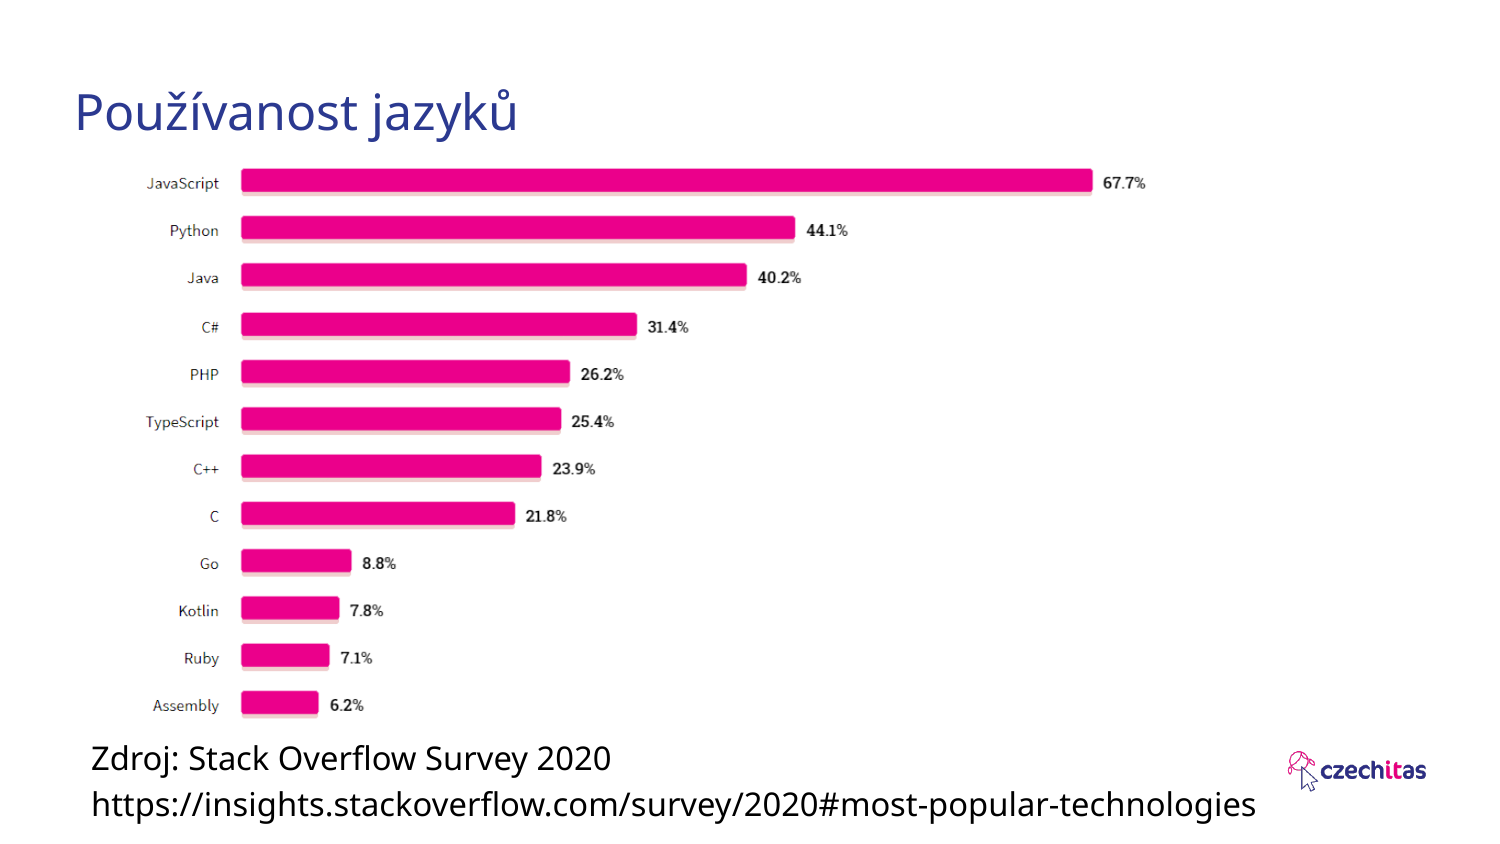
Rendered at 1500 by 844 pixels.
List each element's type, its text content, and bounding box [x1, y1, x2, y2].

picture [101, 147, 1154, 733]
title Používanost jazyků [74, 71, 1426, 148]
list Zdroj: Stack Overflow Survey 2020 https://insights.stackoverflow.com/survey/2020#most-popular-technologies [74, 732, 1426, 825]
